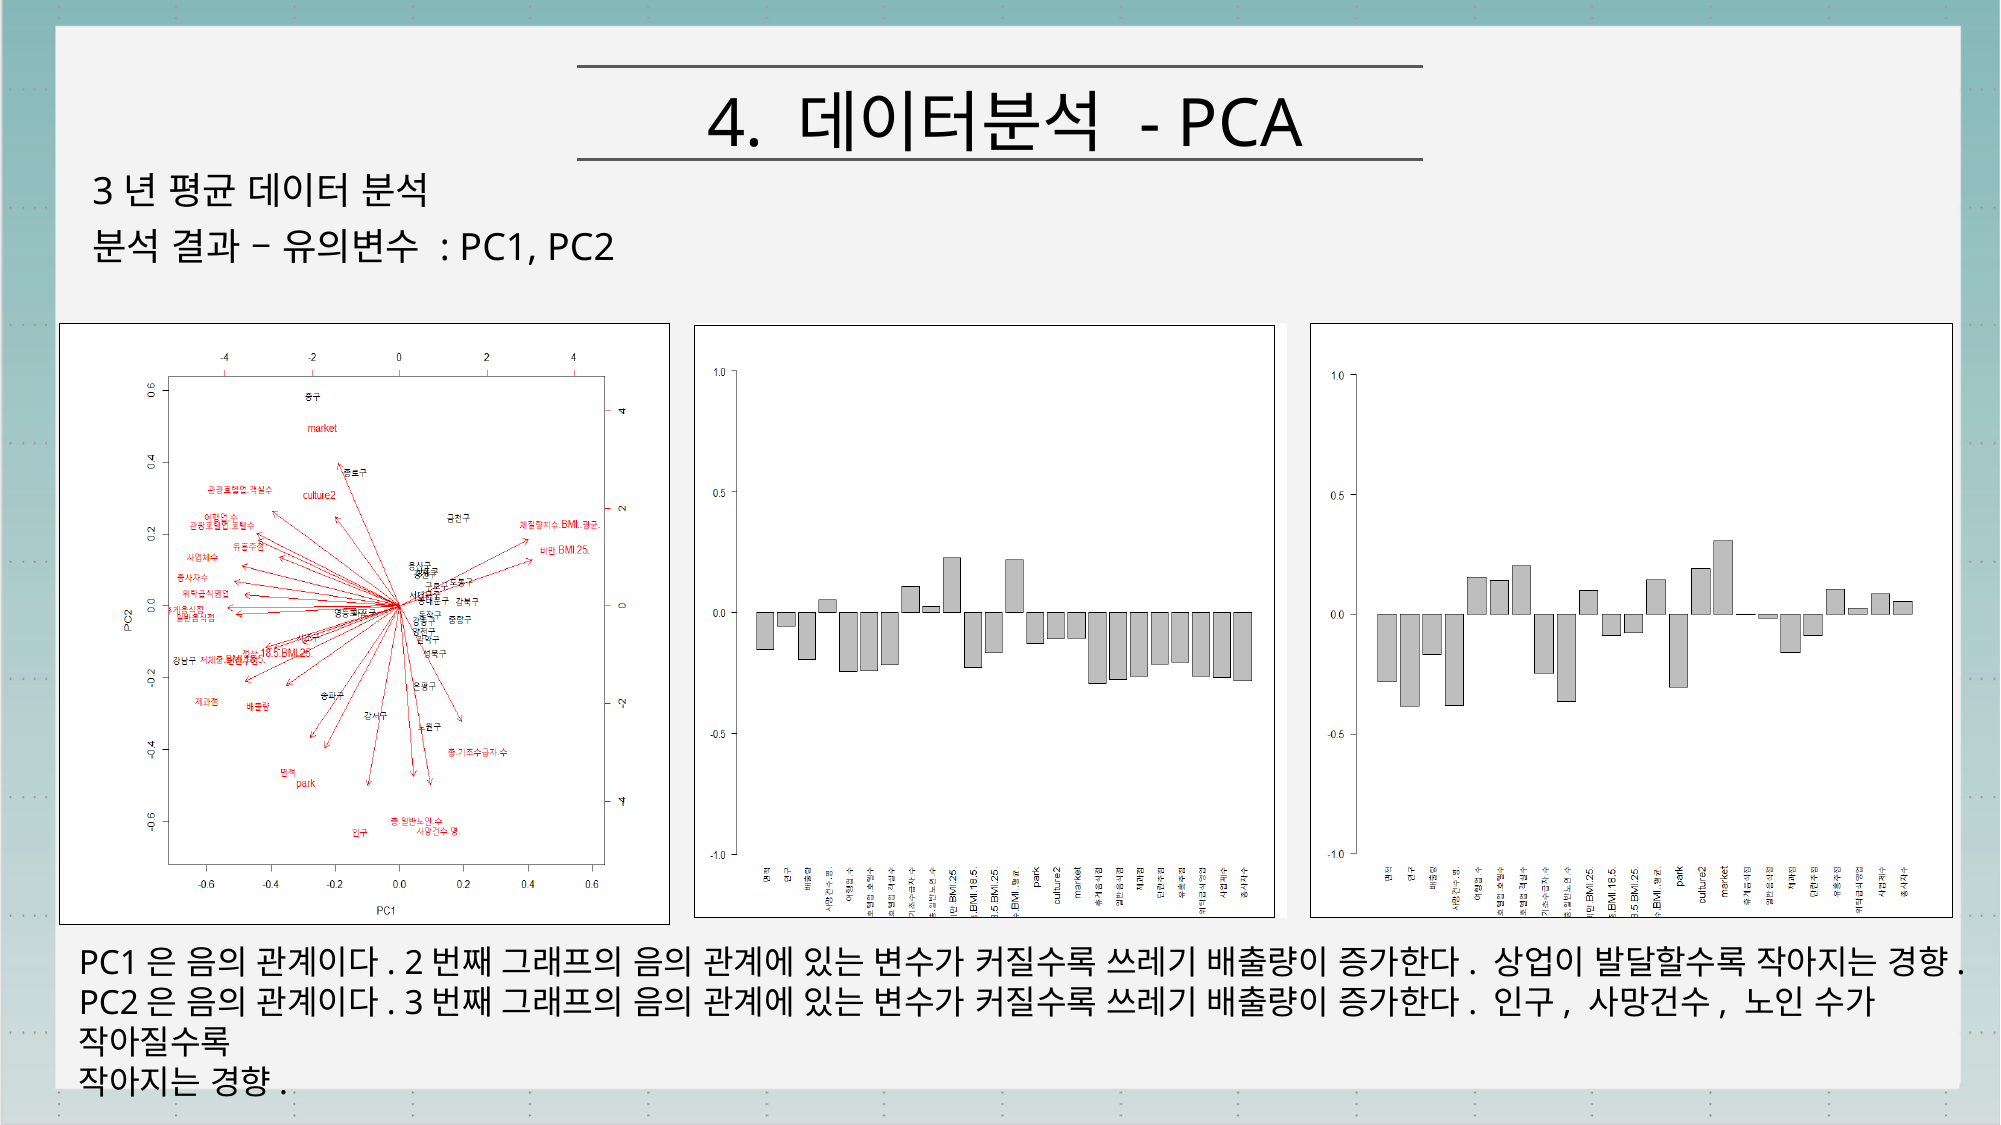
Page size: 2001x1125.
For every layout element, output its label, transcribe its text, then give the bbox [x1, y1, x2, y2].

text_box 분석 결과 – 유의변수 : PC1, PC2 [77, 220, 1015, 276]
text_box 4. 데이터분석 - PCA [0, 72, 1989, 168]
picture [1310, 323, 1953, 918]
text_box PC1은 음의 관계이다. 2번째 그래프의 음의 관계에 있는 변수가 커질수록 쓰레기 배출량이 증가한다. 상업이 발달할수록 작아지는 경향. PC2은 음의 관계이다. 3번째 그래프의 음의 관계에 있는 변수가 커질수록 쓰레기 배출량이 증가한다. 인구, 사망건수, 노인 수가 작아질수록 작아지는 경향. [64, 933, 2000, 1109]
picture [694, 323, 1287, 918]
text_box 3년 평균 데이터 분석 [77, 159, 1015, 220]
picture [59, 323, 670, 925]
